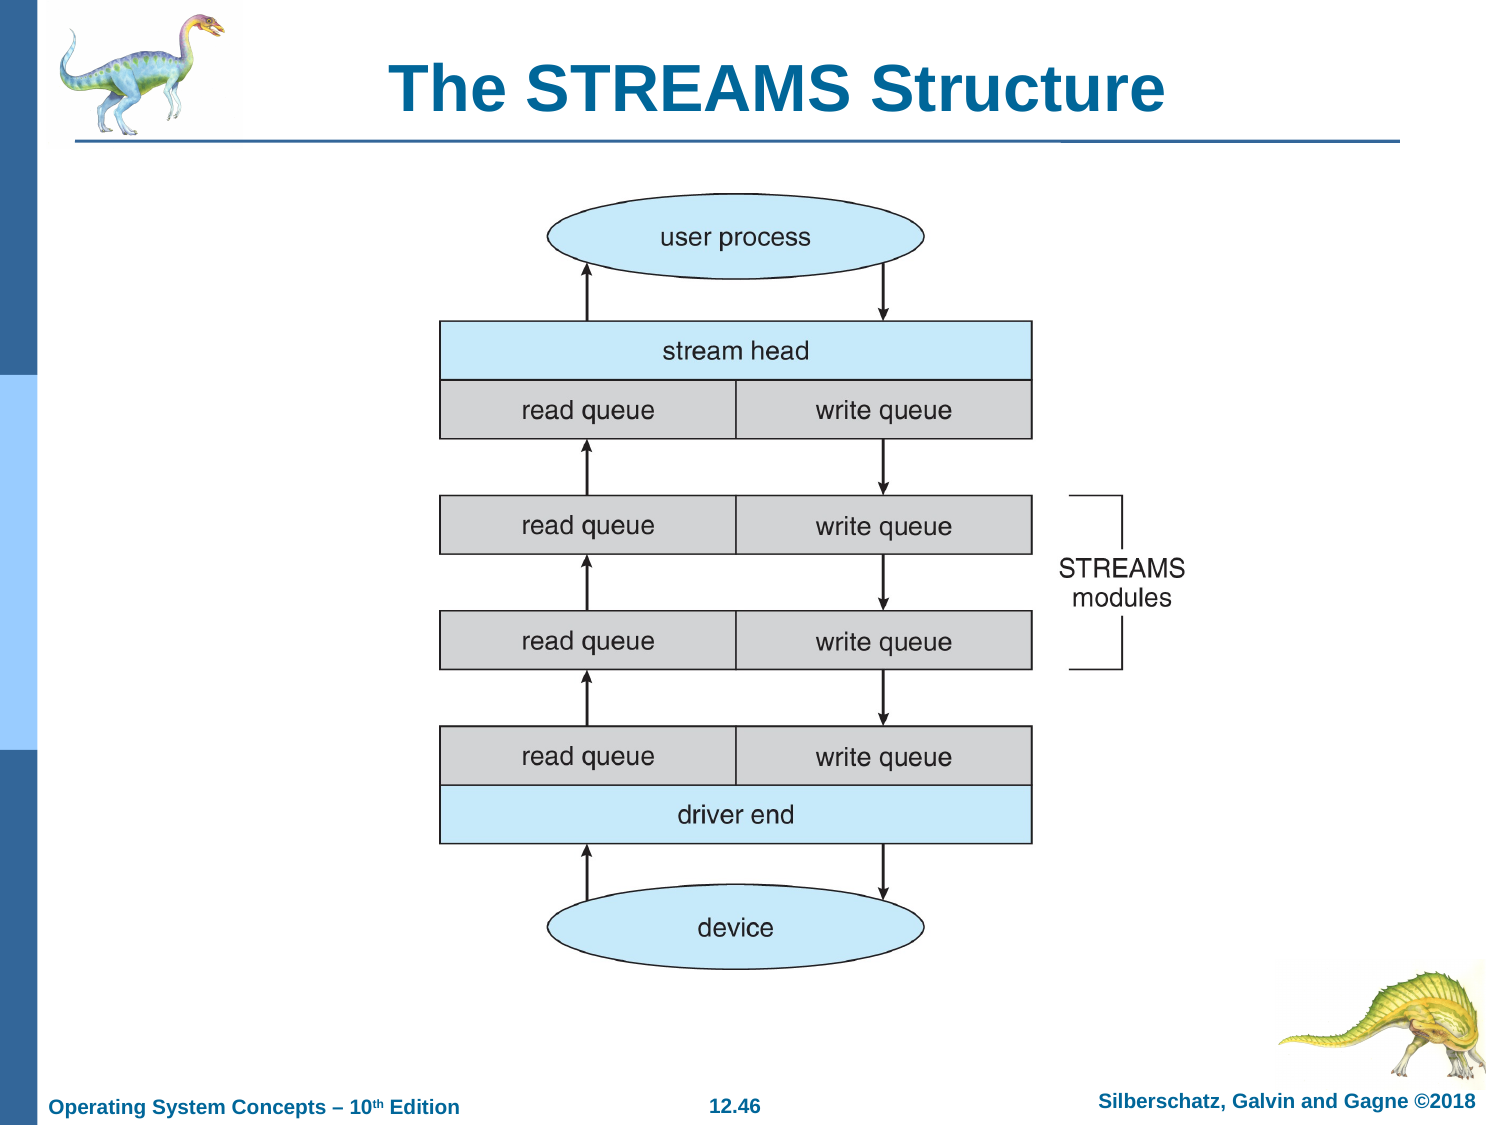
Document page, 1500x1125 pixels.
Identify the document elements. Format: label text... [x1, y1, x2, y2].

picture [46, 0, 243, 149]
picture [439, 193, 1186, 970]
picture [1275, 959, 1486, 1090]
title The STREAMS Structure [140, 42, 1416, 133]
